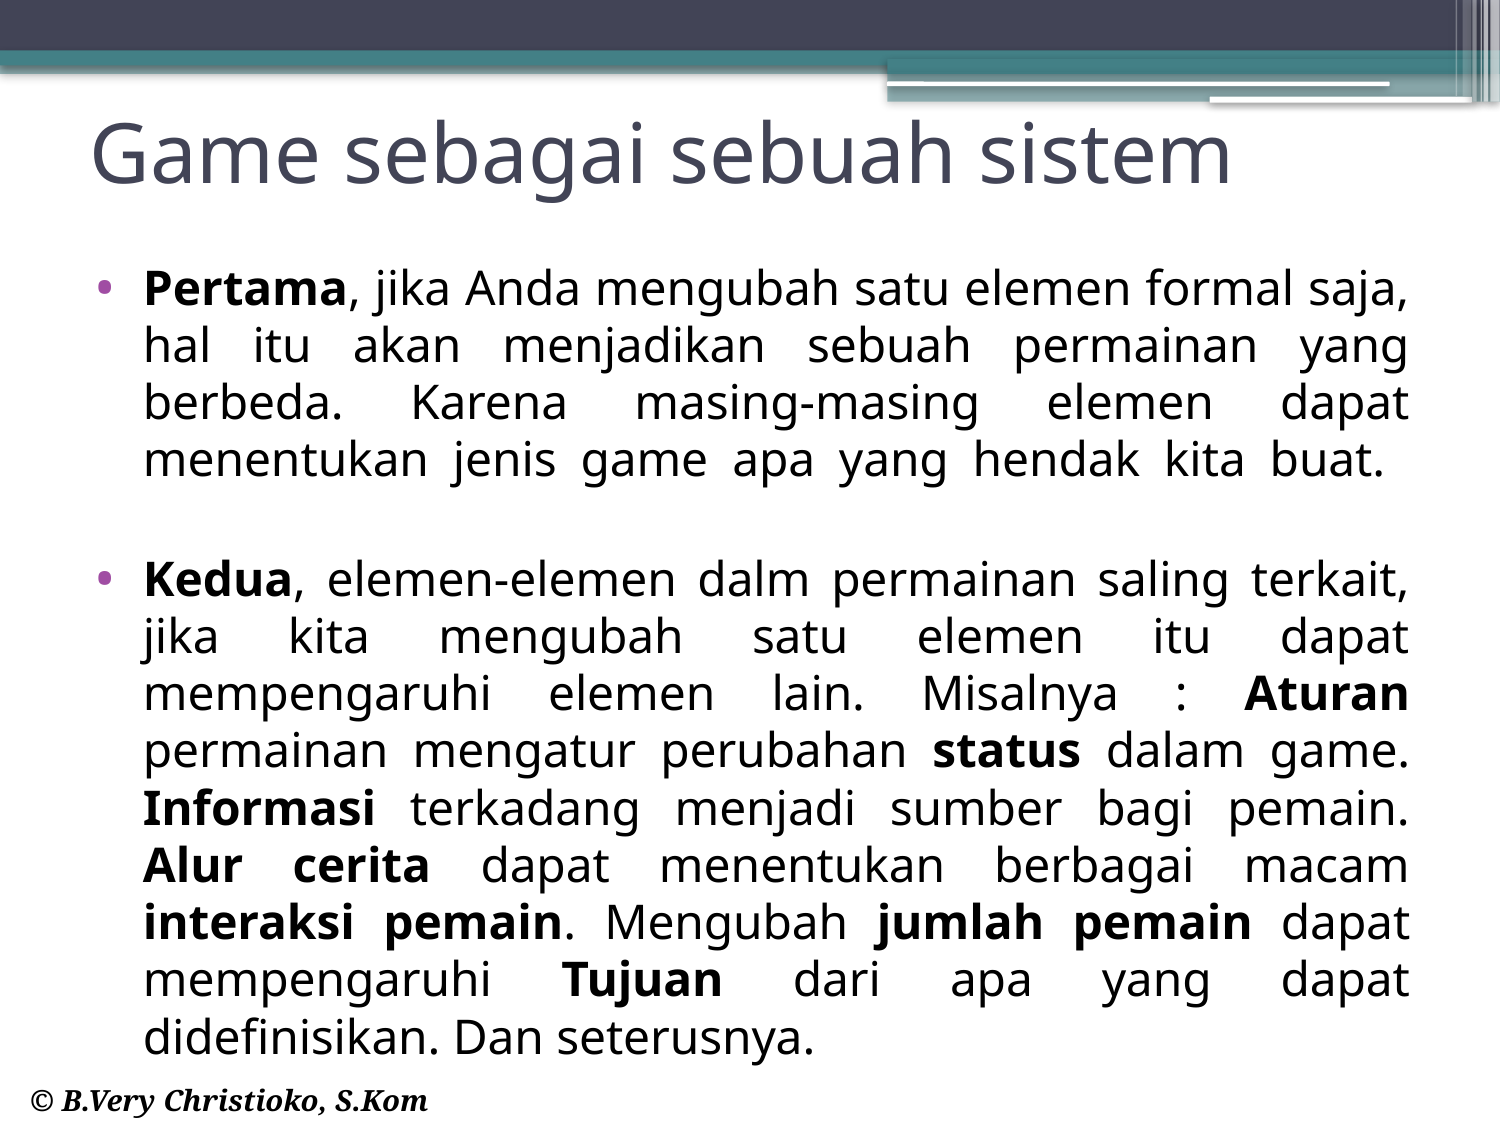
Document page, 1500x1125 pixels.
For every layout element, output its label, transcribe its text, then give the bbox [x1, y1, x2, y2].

list Pertama, jika Anda mengubah satu elemen formal saja, hal itu akan menjadikan sebuah permainan yang berbeda. Karena masing-masing elemen dapat menentukan jenis game apa yang hendak kita buat. Kedua, elemen-elemen dalm permainan saling terkait, jika kita mengubah satu elemen itu dapat mempengaruhi elemen lain. Misalnya : Aturan permainan mengatur perubahan status dalam game. Informasi terkadang menjadi sumber bagi pemain. Alur cerita dapat menentukan berbagai macam interaksi pemain. Mengubah jumlah pemain dapat mempengaruhi Tujuan dari apa yang dapat didefinisikan. Dan seterusnya. [75, 249, 1425, 1079]
text_box © B.Very Christioko, S.Kom [15, 1074, 444, 1125]
title Game sebagai sebuah sistem [75, 62, 1425, 238]
